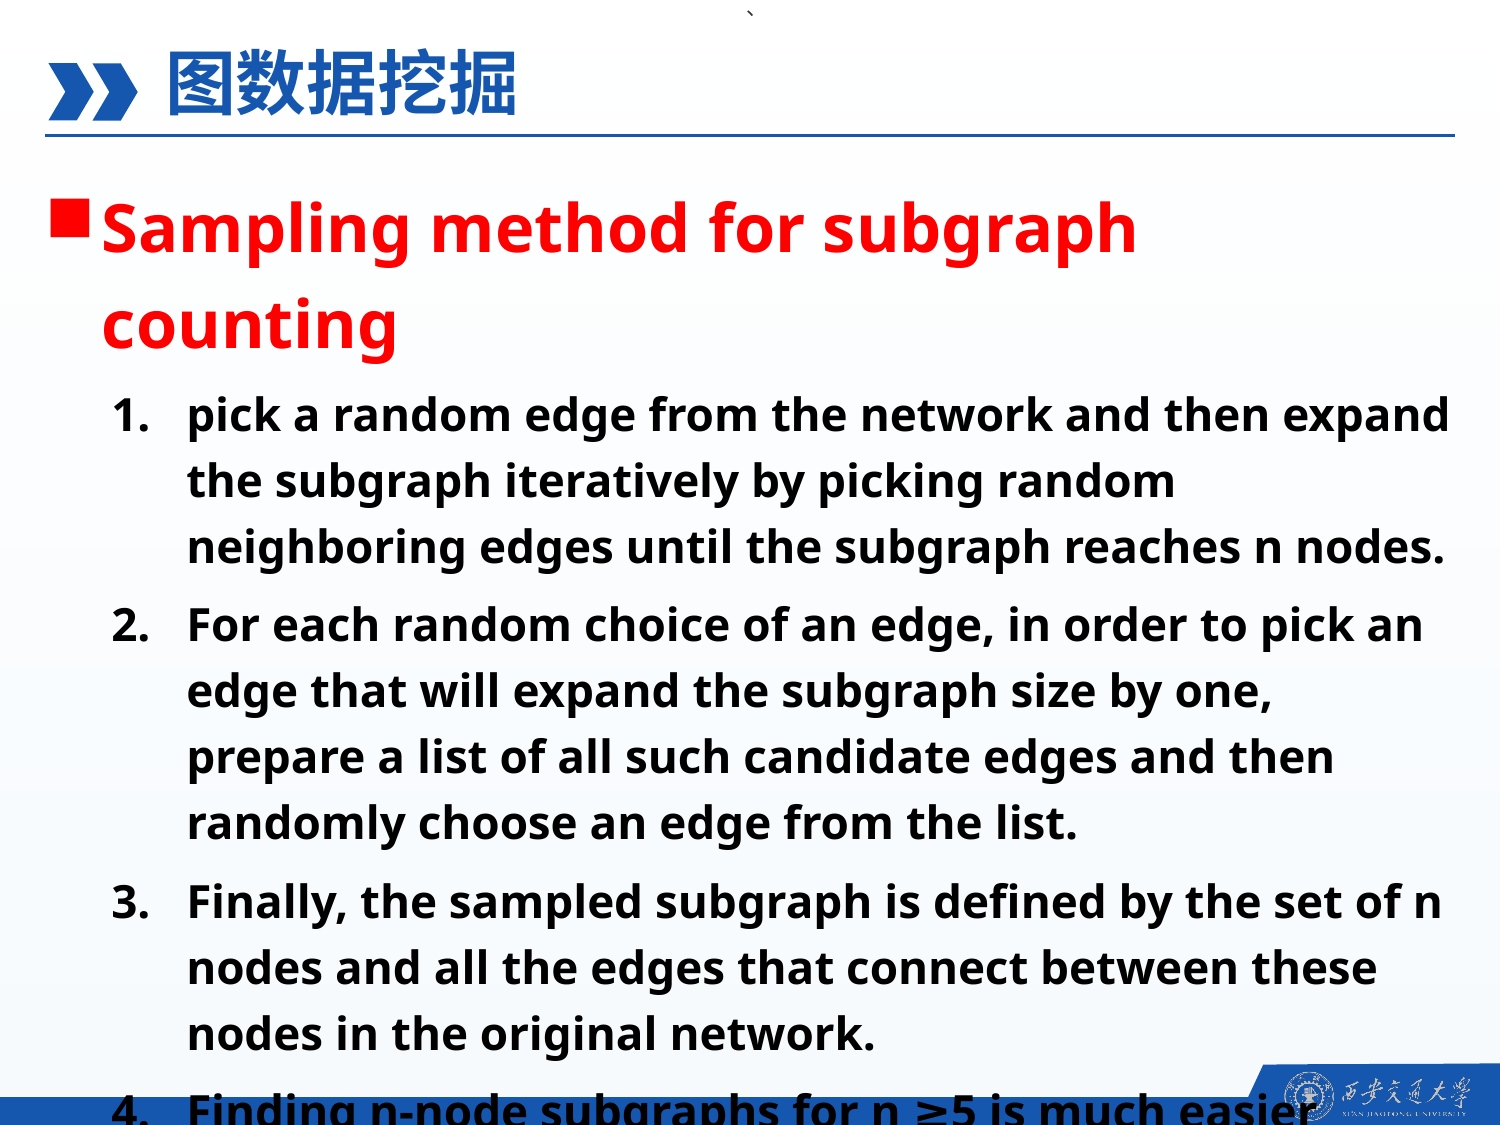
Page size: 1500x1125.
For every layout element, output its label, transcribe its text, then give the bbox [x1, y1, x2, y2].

text_box 、 [705, 0, 795, 31]
text_box 图数据挖掘 [150, 30, 534, 131]
text_box Sampling method for subgraph counting pick a random edge from the network and then expand the subgraph iteratively by picking random neighboring edges until the subgraph reaches n nodes. For each random choice of an edge, in order to pick an edge that will expand the subgraph size by one, prepare a list of all such candidate edges and then randomly choose an edge from the list. Finally, the sampled subgraph is defined by the set of n nodes and all the edges that connect between these nodes in the original network. Finding n-node subgraphs for n ≥5 is much easier now…. [30, 162, 1470, 963]
